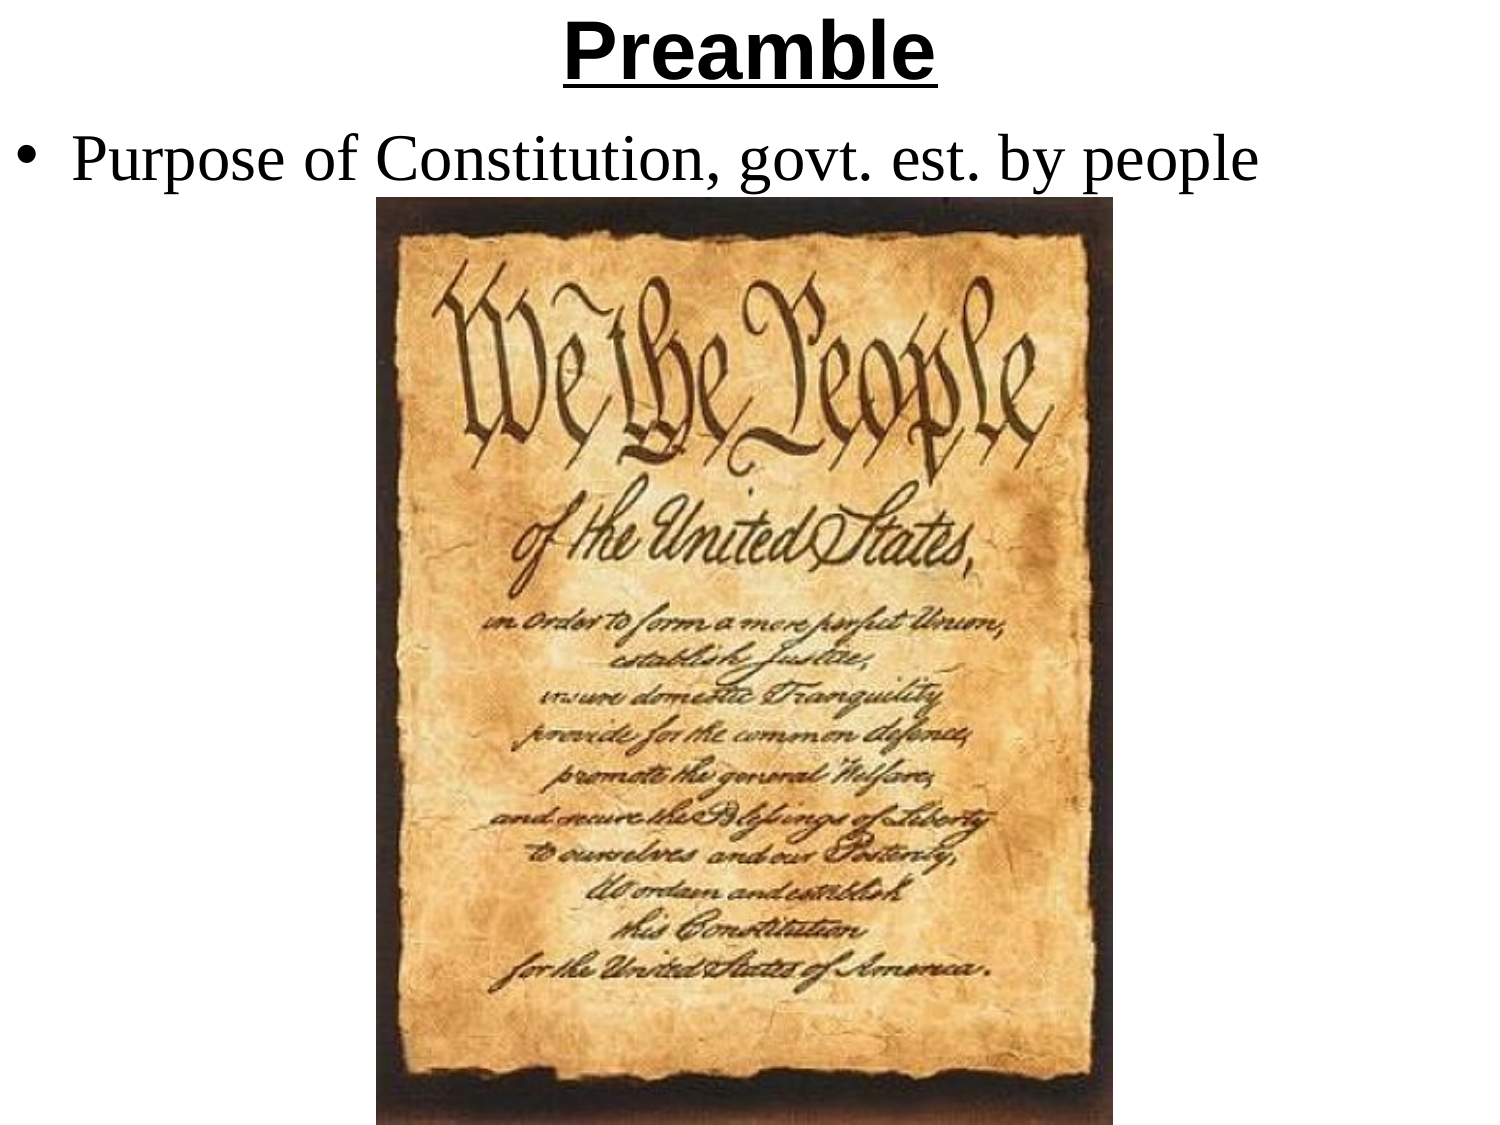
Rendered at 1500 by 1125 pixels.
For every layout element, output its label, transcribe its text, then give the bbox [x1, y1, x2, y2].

list Purpose of Constitution, govt. est. by people [0, 106, 1500, 849]
picture [376, 197, 1113, 1125]
title Preamble [0, 0, 1500, 106]
